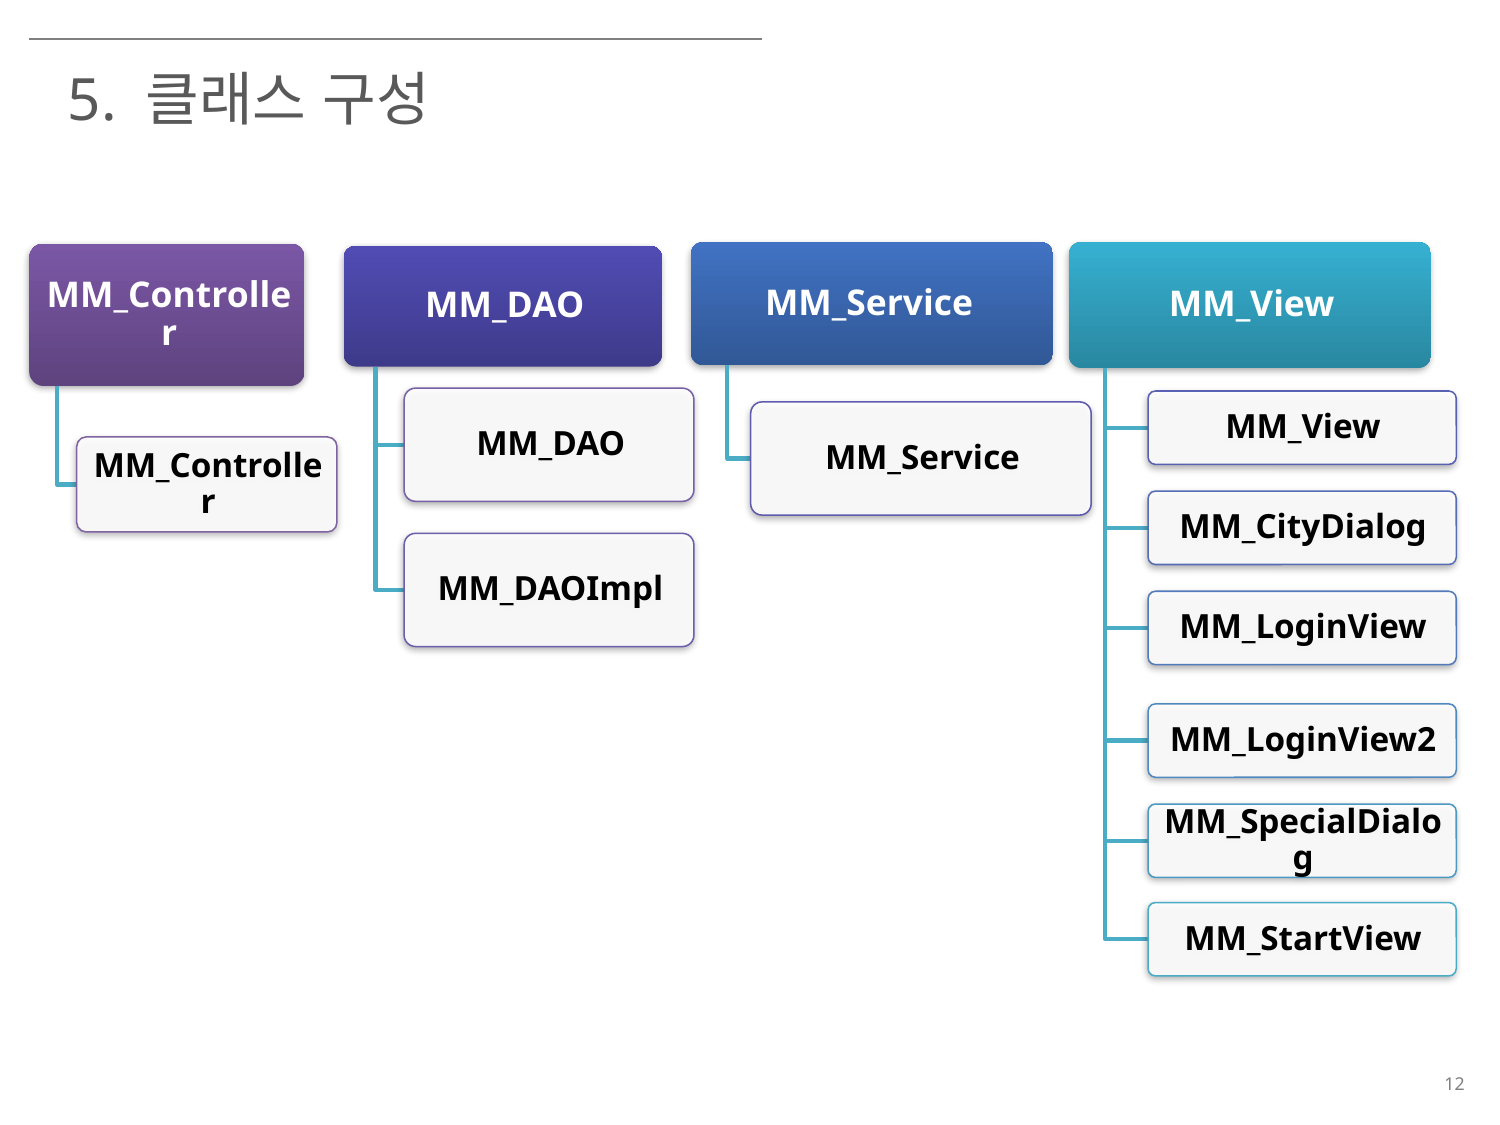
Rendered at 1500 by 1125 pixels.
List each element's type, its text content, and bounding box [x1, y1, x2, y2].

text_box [29, 207, 1483, 977]
text_box 5. 클래스 구성 [53, 54, 727, 140]
